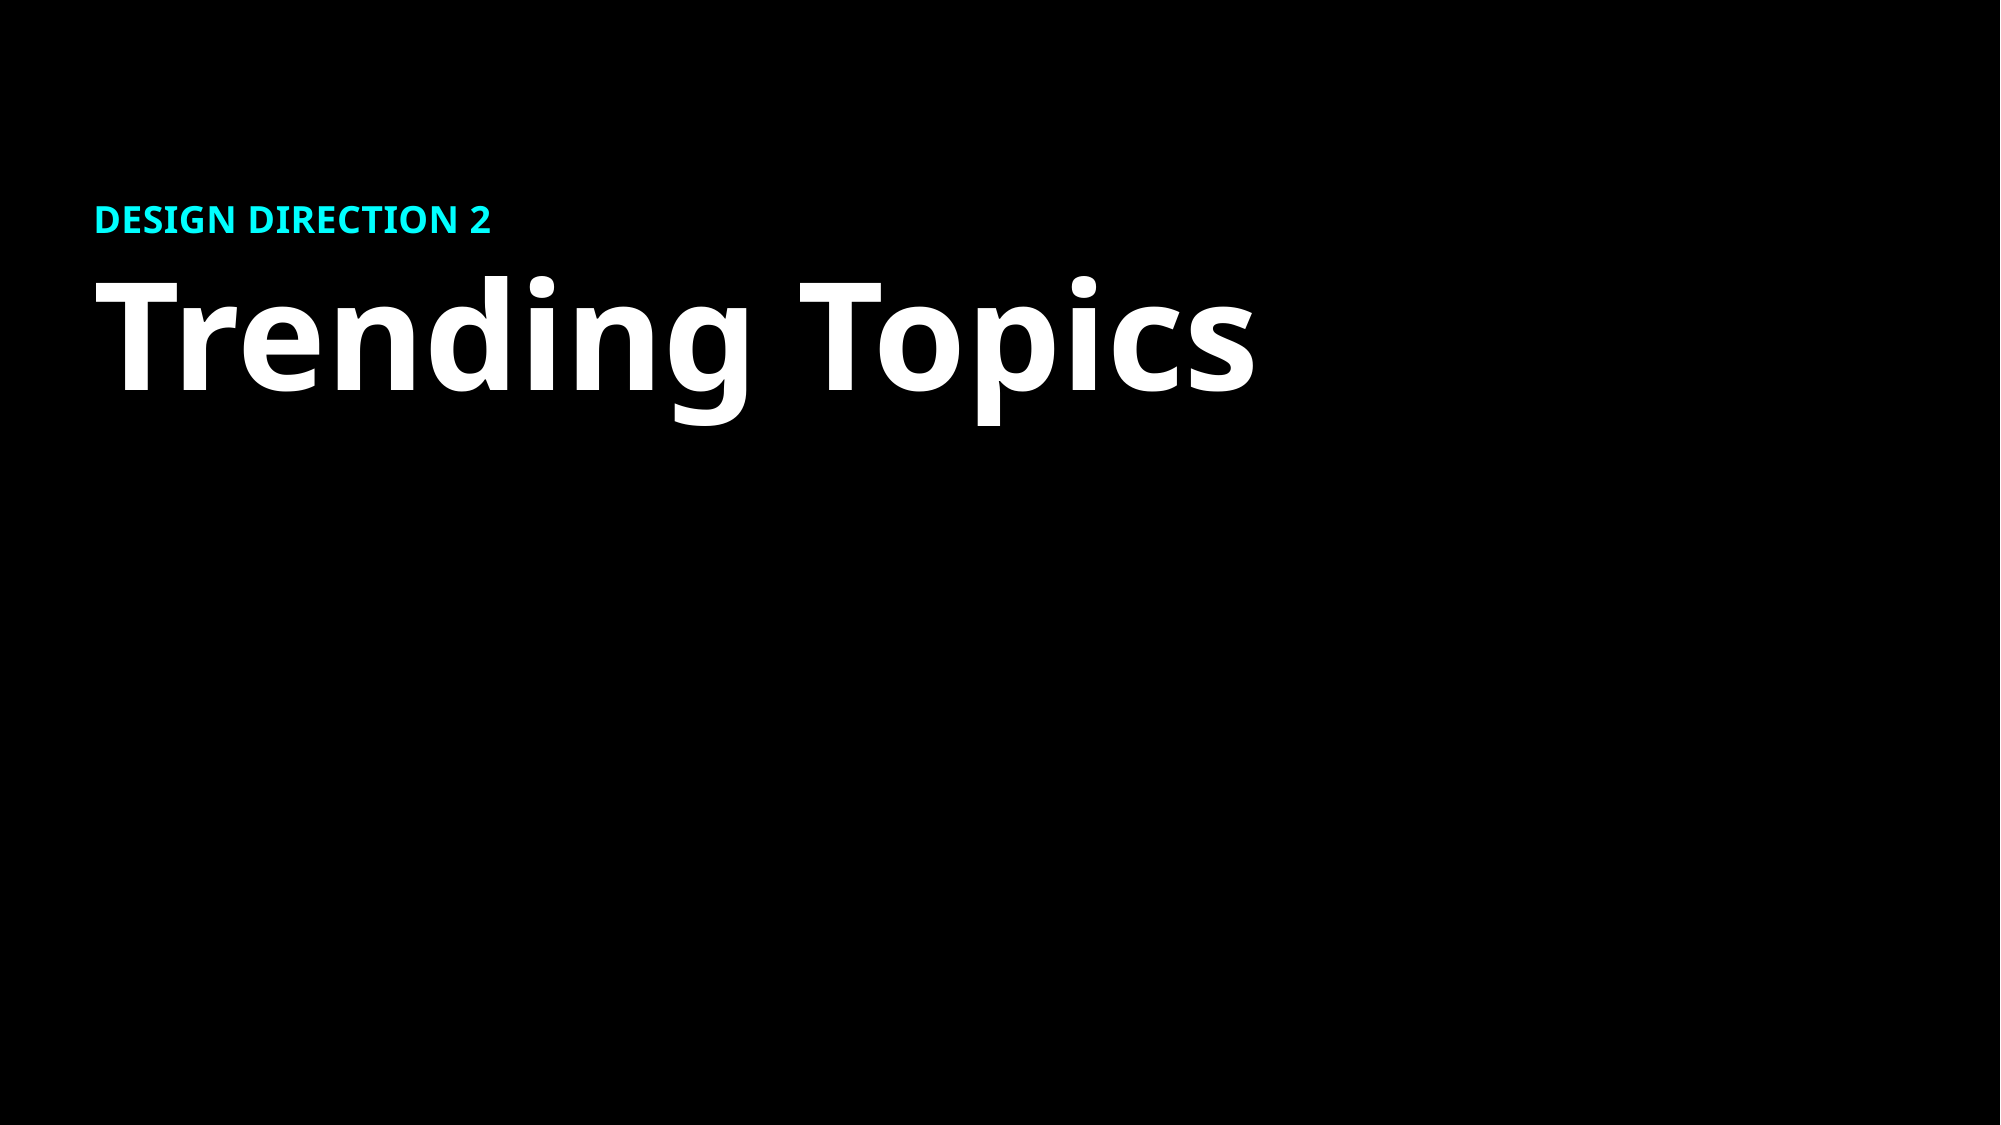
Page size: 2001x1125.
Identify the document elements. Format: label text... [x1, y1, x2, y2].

text_box Design direction 2 Trending Topics [78, 188, 1313, 428]
